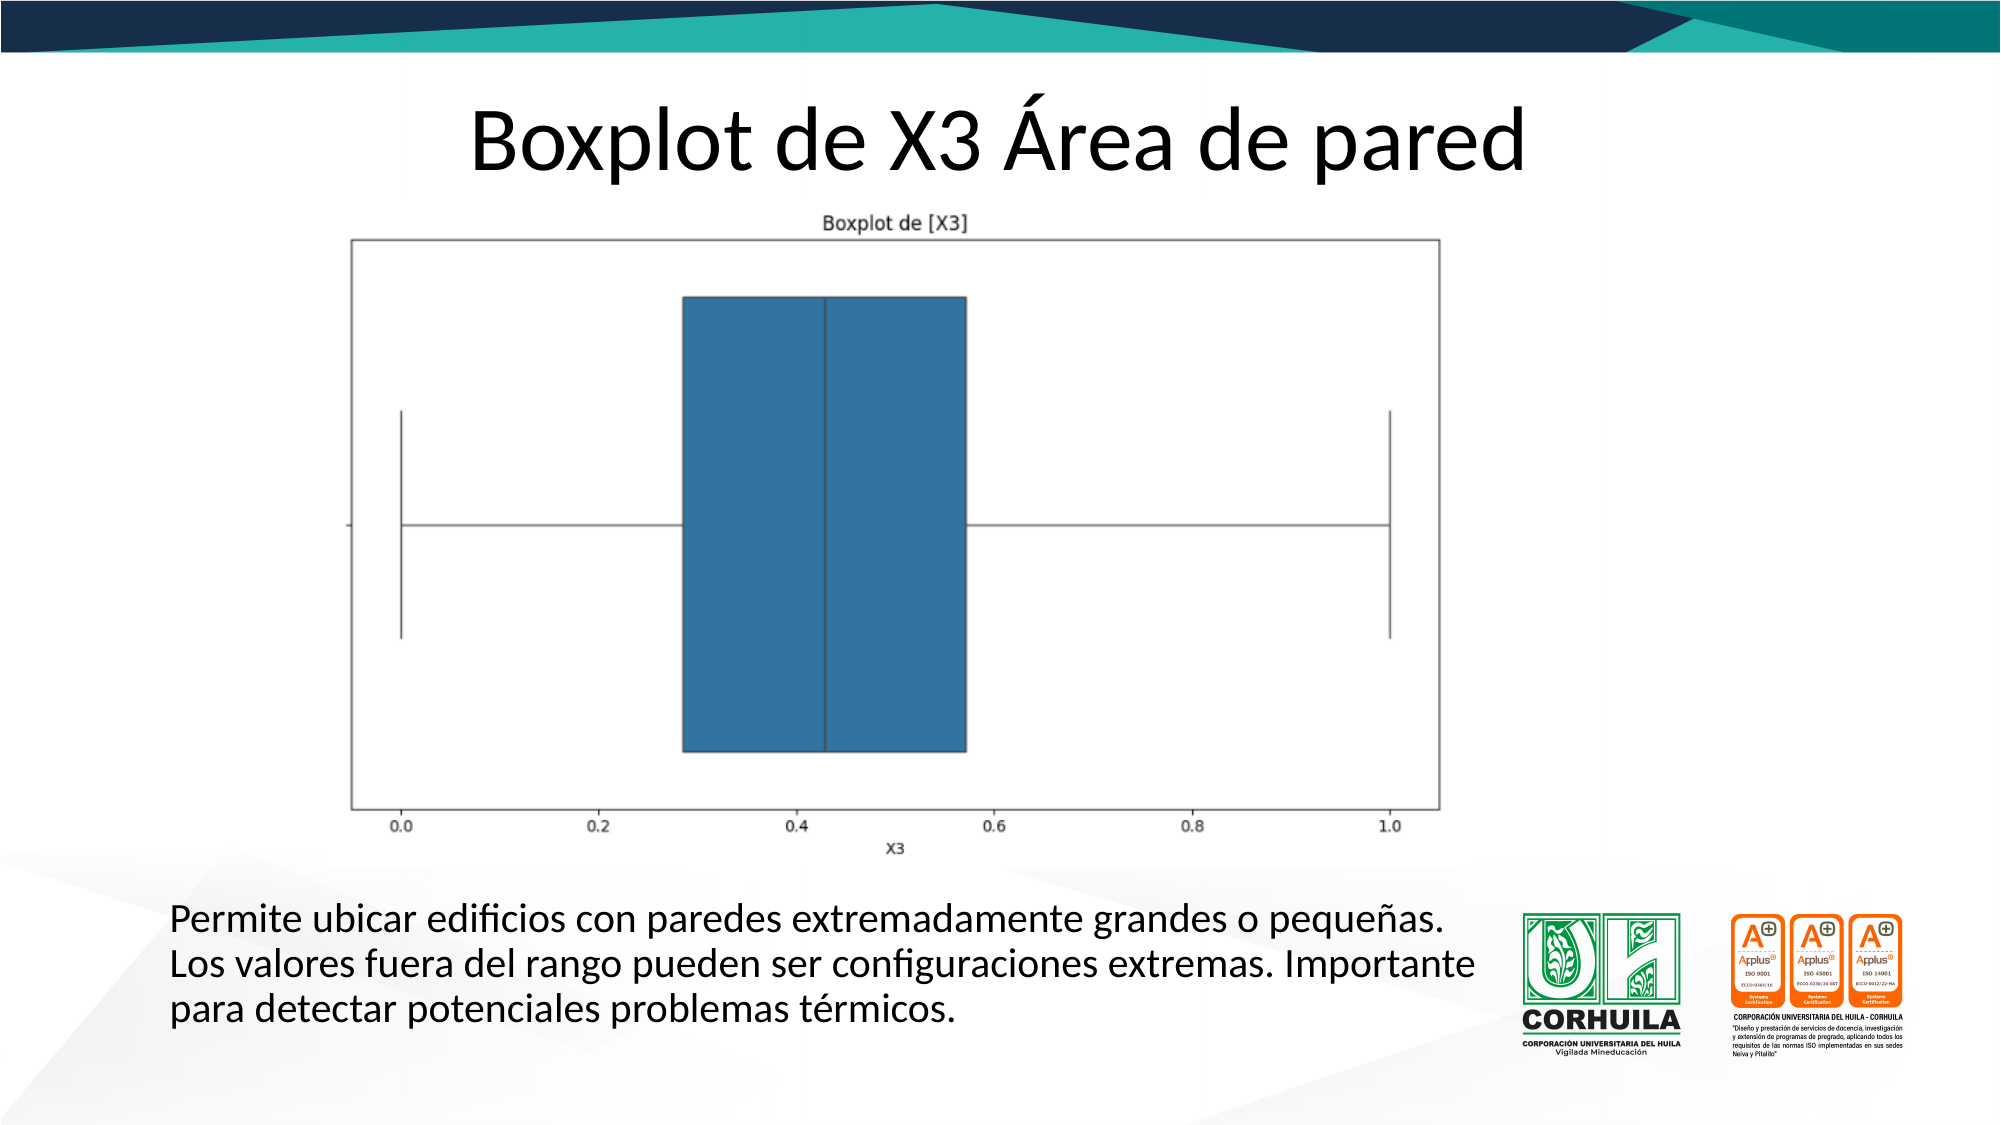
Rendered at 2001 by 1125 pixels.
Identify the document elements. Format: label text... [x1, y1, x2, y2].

picture [0, 0, 2000, 1125]
text_box Permite ubicar edificios con paredes extremadamente grandes o pequeñas. Los valores fuera del rango pueden ser configuraciones extremas. Importante para detectar potenciales problemas térmicos. [169, 895, 1492, 1031]
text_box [324, 44, 1676, 233]
